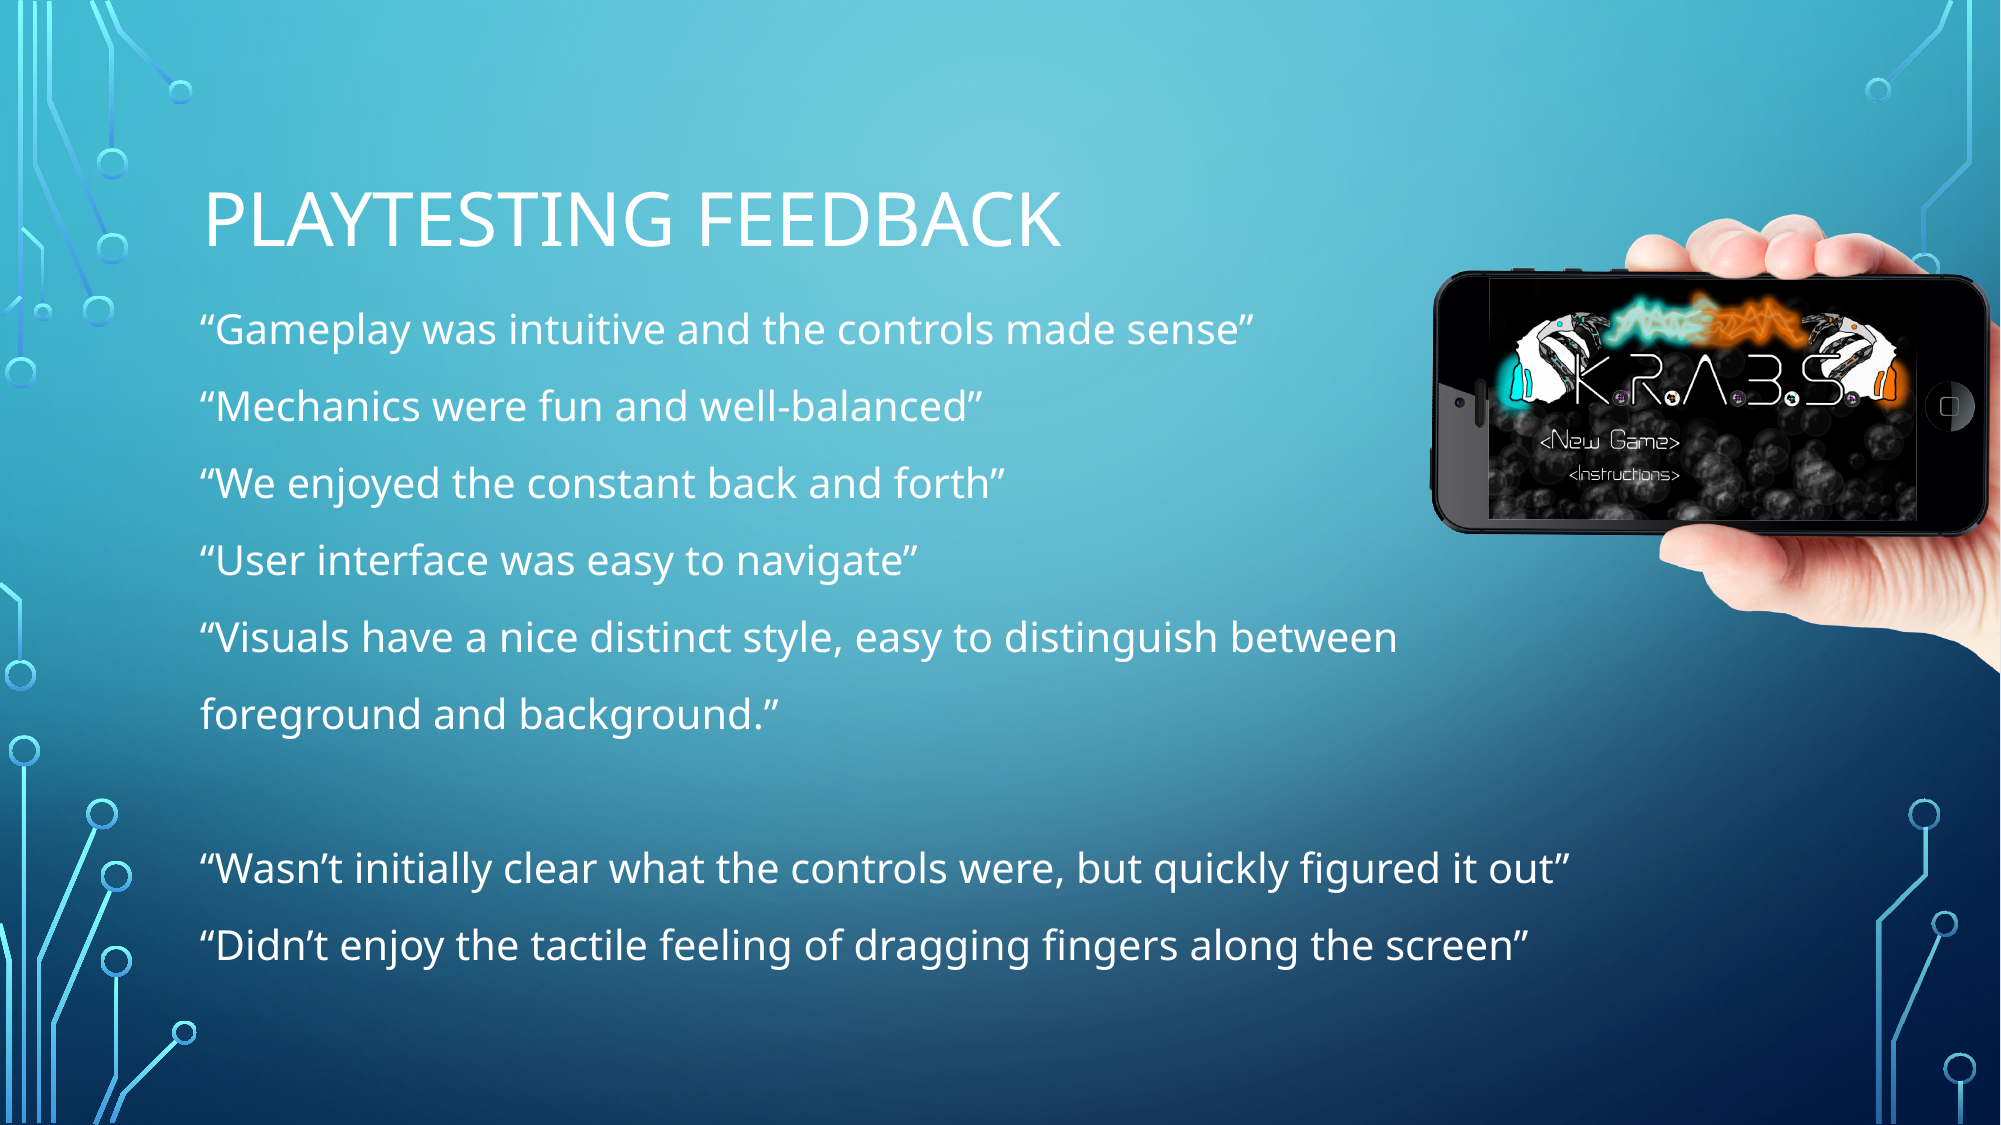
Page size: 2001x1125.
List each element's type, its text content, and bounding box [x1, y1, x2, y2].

title Playtesting Feedback [187, 101, 1813, 285]
list “Gameplay was intuitive and the controls made sense” “Mechanics were fun and well-balanced” “We enjoyed the constant back and forth” “User interface was easy to navigate” “Visuals have a nice distinct style, easy to distinguish between foreground and background.” “Wasn’t initially clear what the controls were, but quickly figured it out” “Didn’t enjoy the tactile feeling of dragging fingers along the screen” [184, 285, 1810, 984]
picture [1349, 60, 2000, 859]
